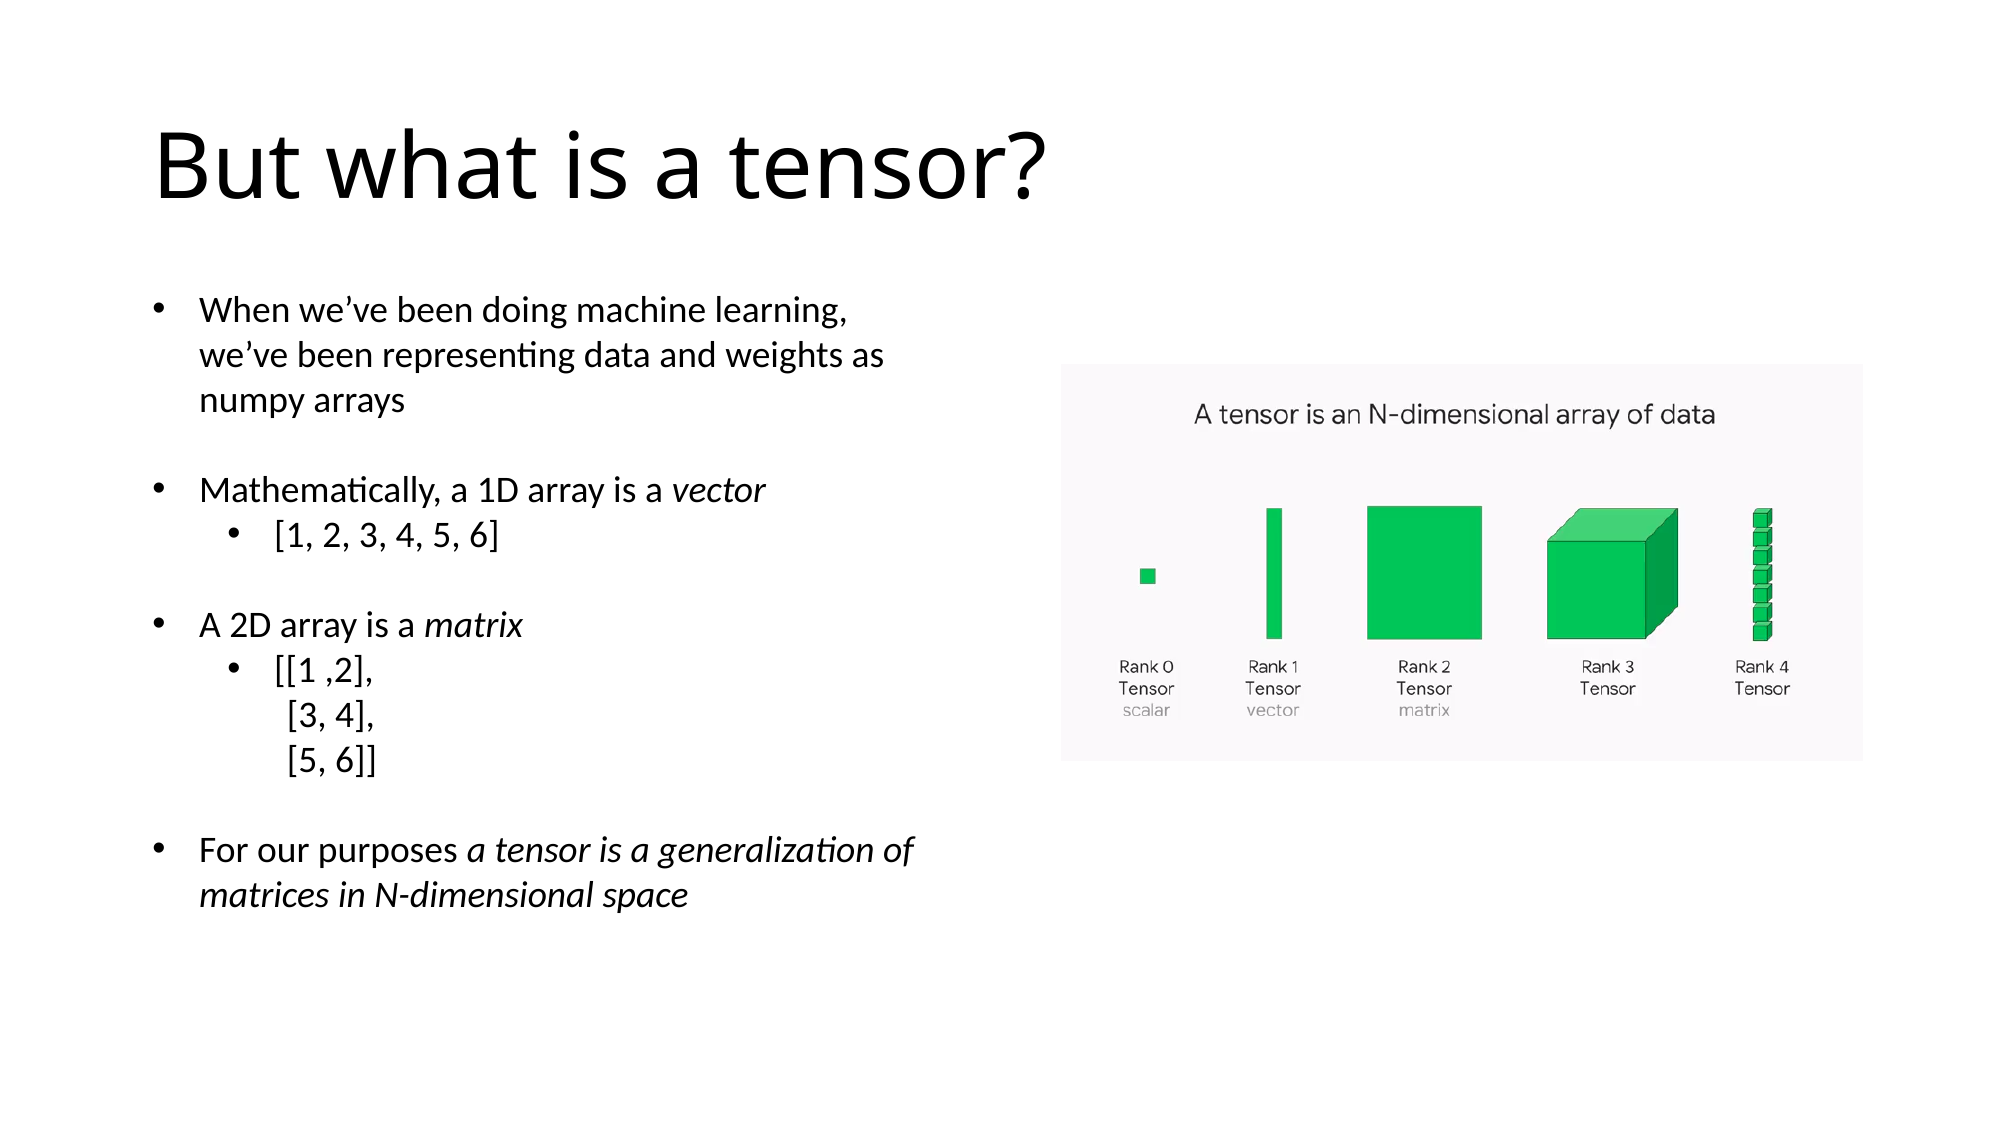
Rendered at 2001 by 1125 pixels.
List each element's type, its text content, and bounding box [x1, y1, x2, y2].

picture [1061, 364, 1863, 761]
text_box When we’ve been doing machine learning, we’ve been representing data and weights as numpy arrays Mathematically, a 1D array is a vector [1, 2, 3, 4, 5, 6] A 2D array is a matrix [[1 ,2], [3, 4], [5, 6]] For our purposes a tensor is a generalization of matrices in N-dimensional space [137, 277, 939, 922]
title But what is a tensor? [137, 59, 1863, 278]
